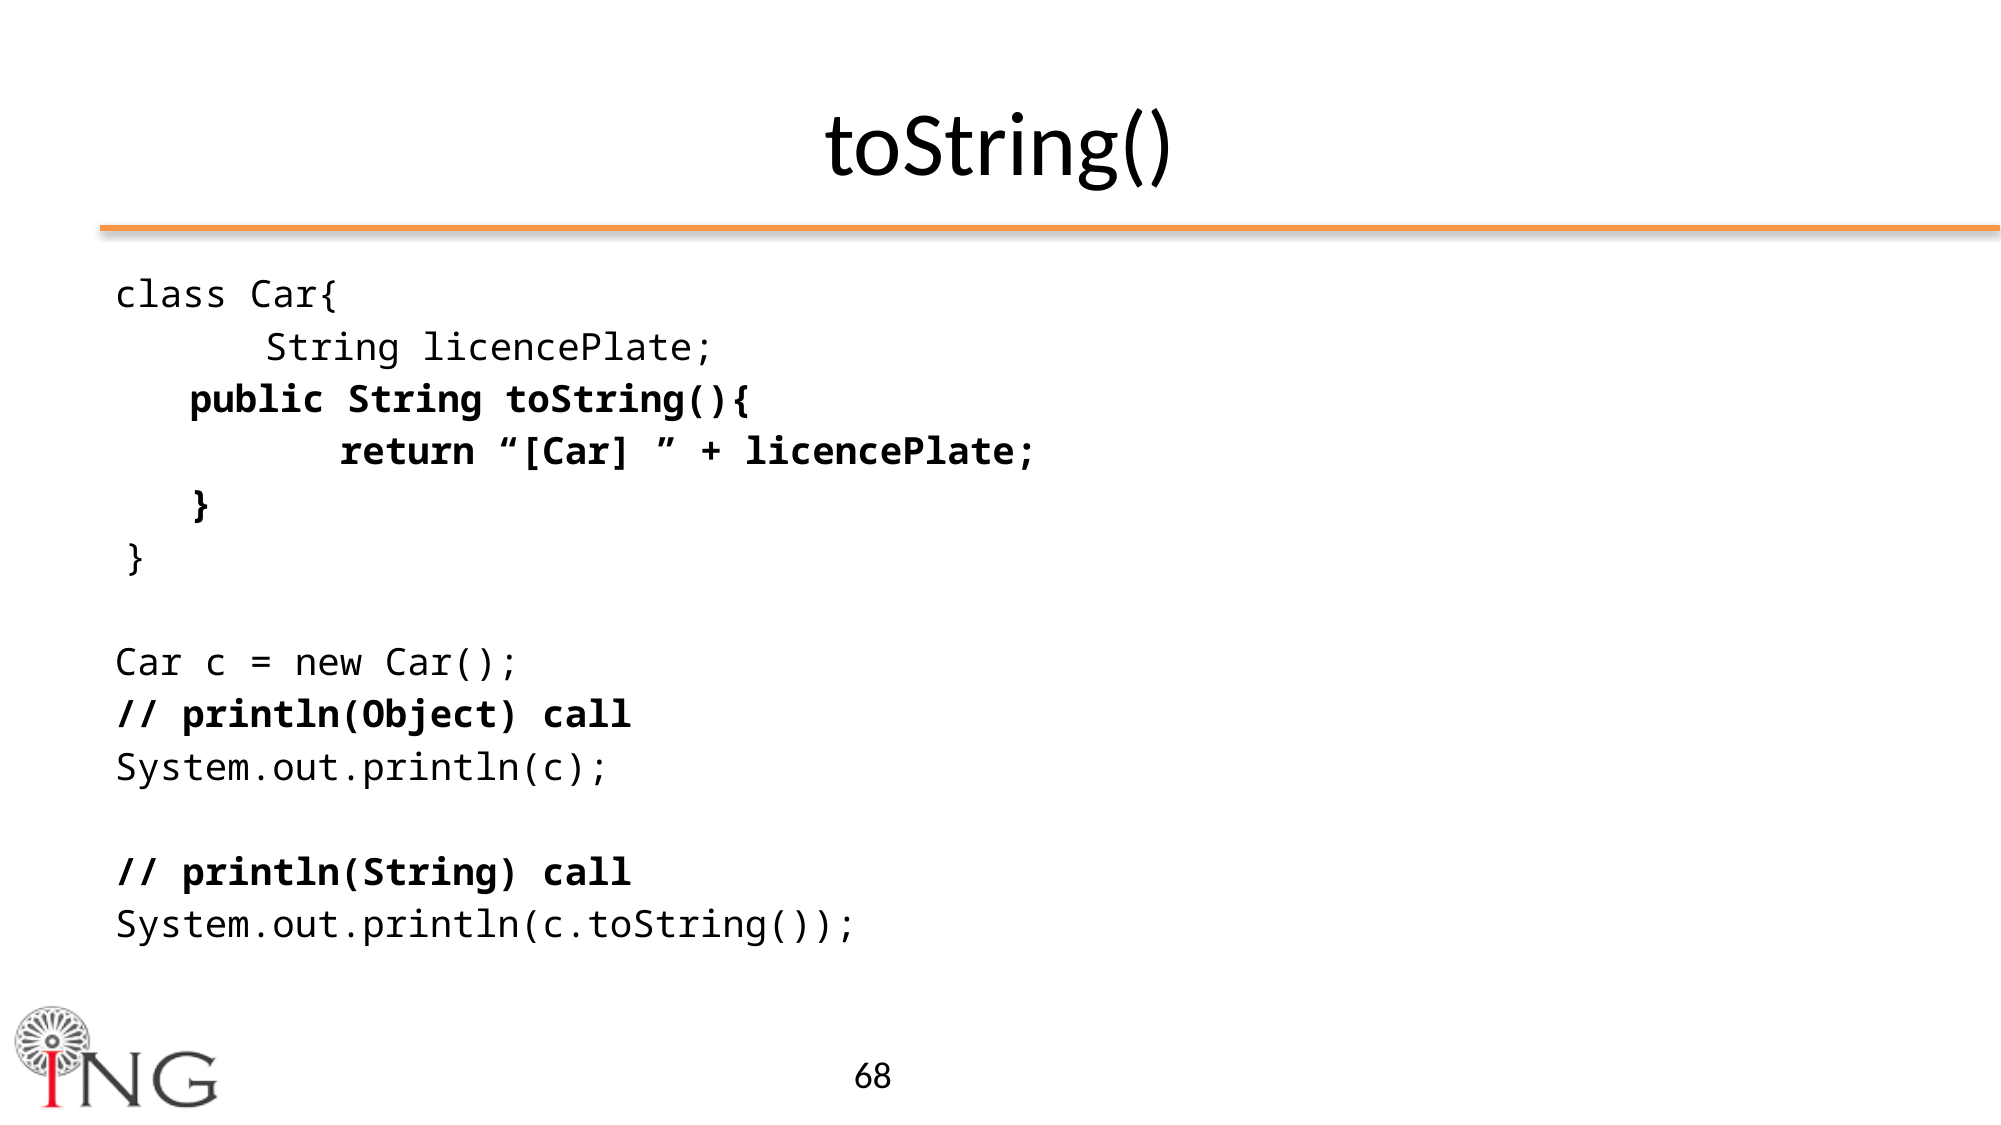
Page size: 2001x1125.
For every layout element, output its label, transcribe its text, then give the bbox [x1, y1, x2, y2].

list class Car{ String licencePlate; public String toString(){ return “[Car] ” + licencePlate; } } Car c = new Car(); // println(Object) call System.out.println(c); // println(String) call System.out.println(c.toString()); [99, 262, 1900, 1005]
slide_number 68 [839, 1043, 1900, 1104]
picture [0, 987, 244, 1125]
title toString() [99, 45, 1900, 233]
